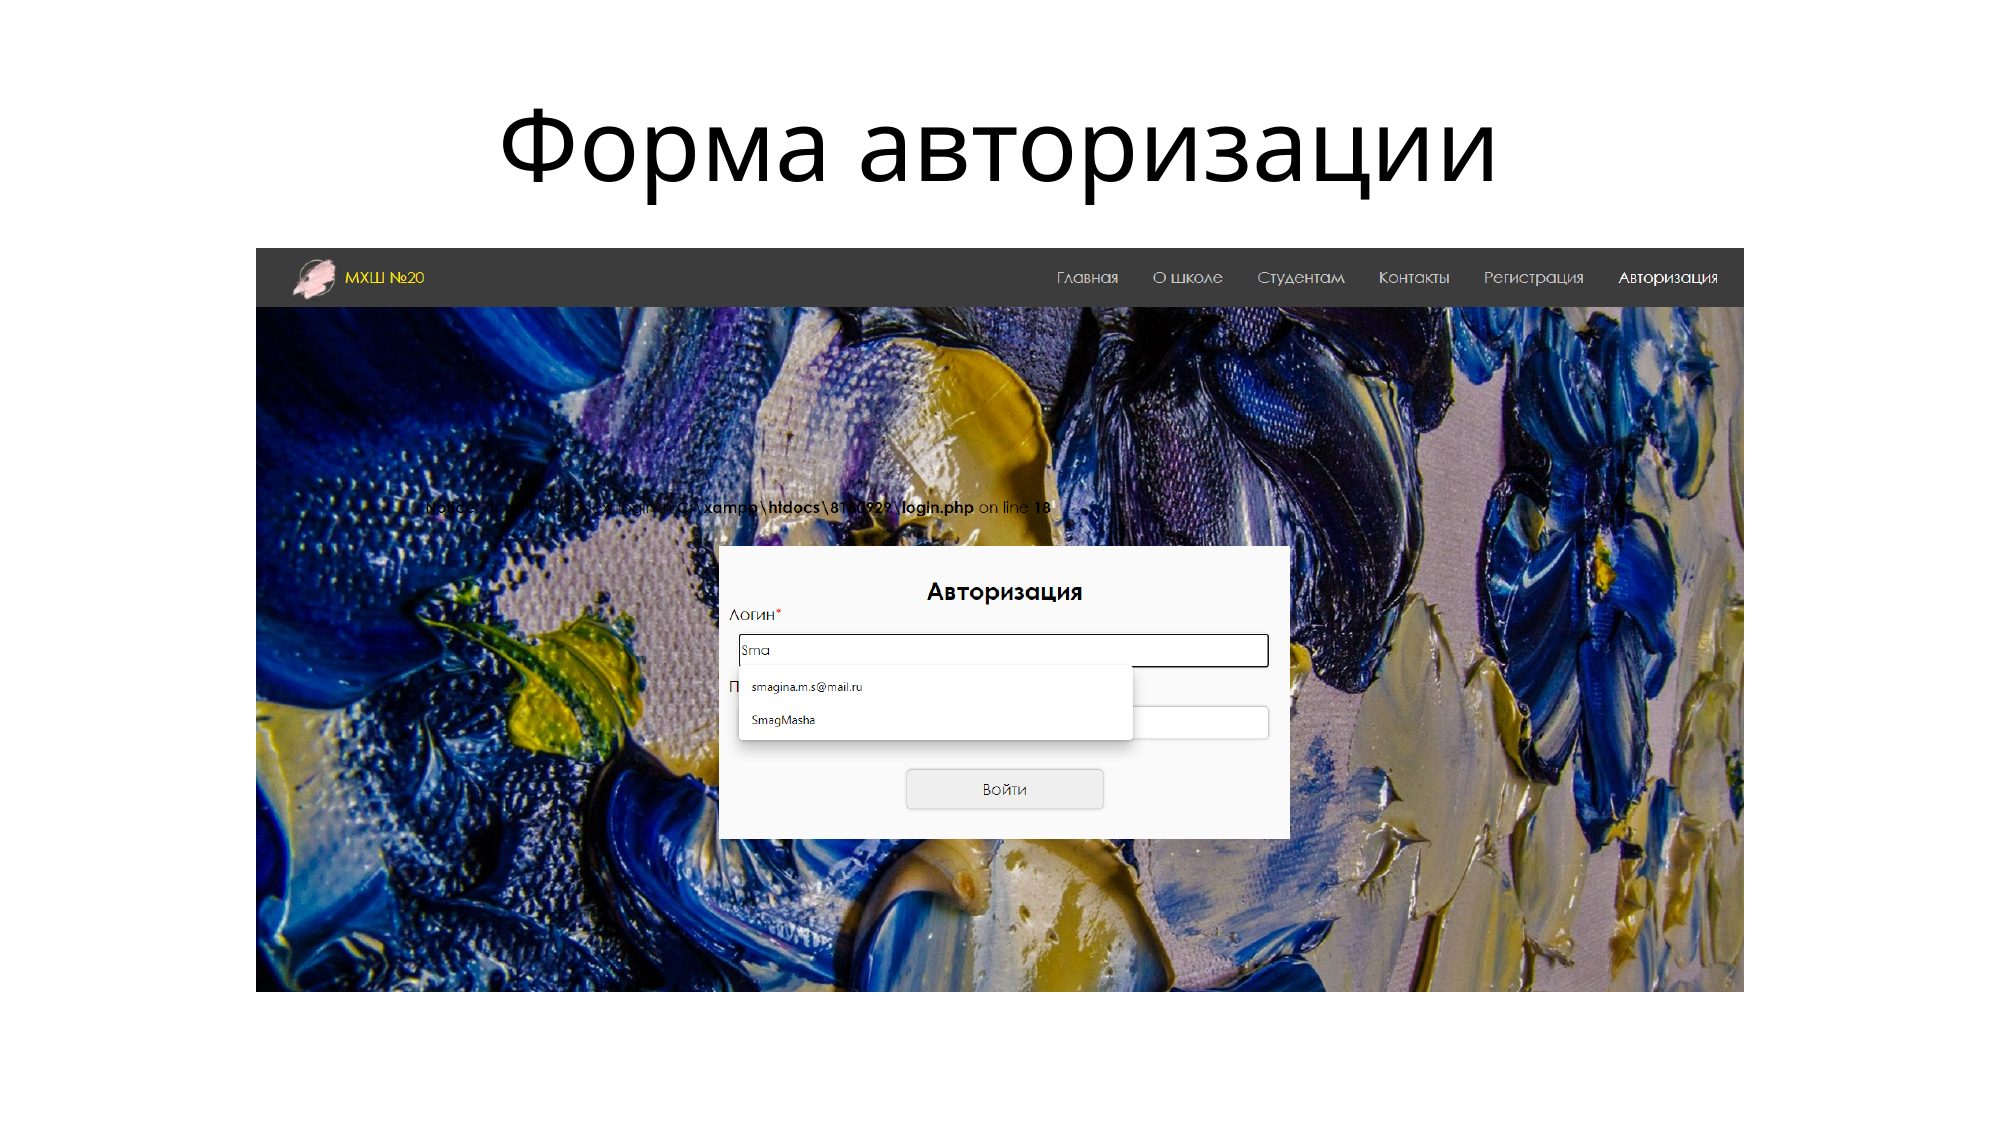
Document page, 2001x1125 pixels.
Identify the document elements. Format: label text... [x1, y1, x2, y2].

picture [255, 248, 1744, 992]
text_box Форма авторизации [0, 88, 2000, 239]
